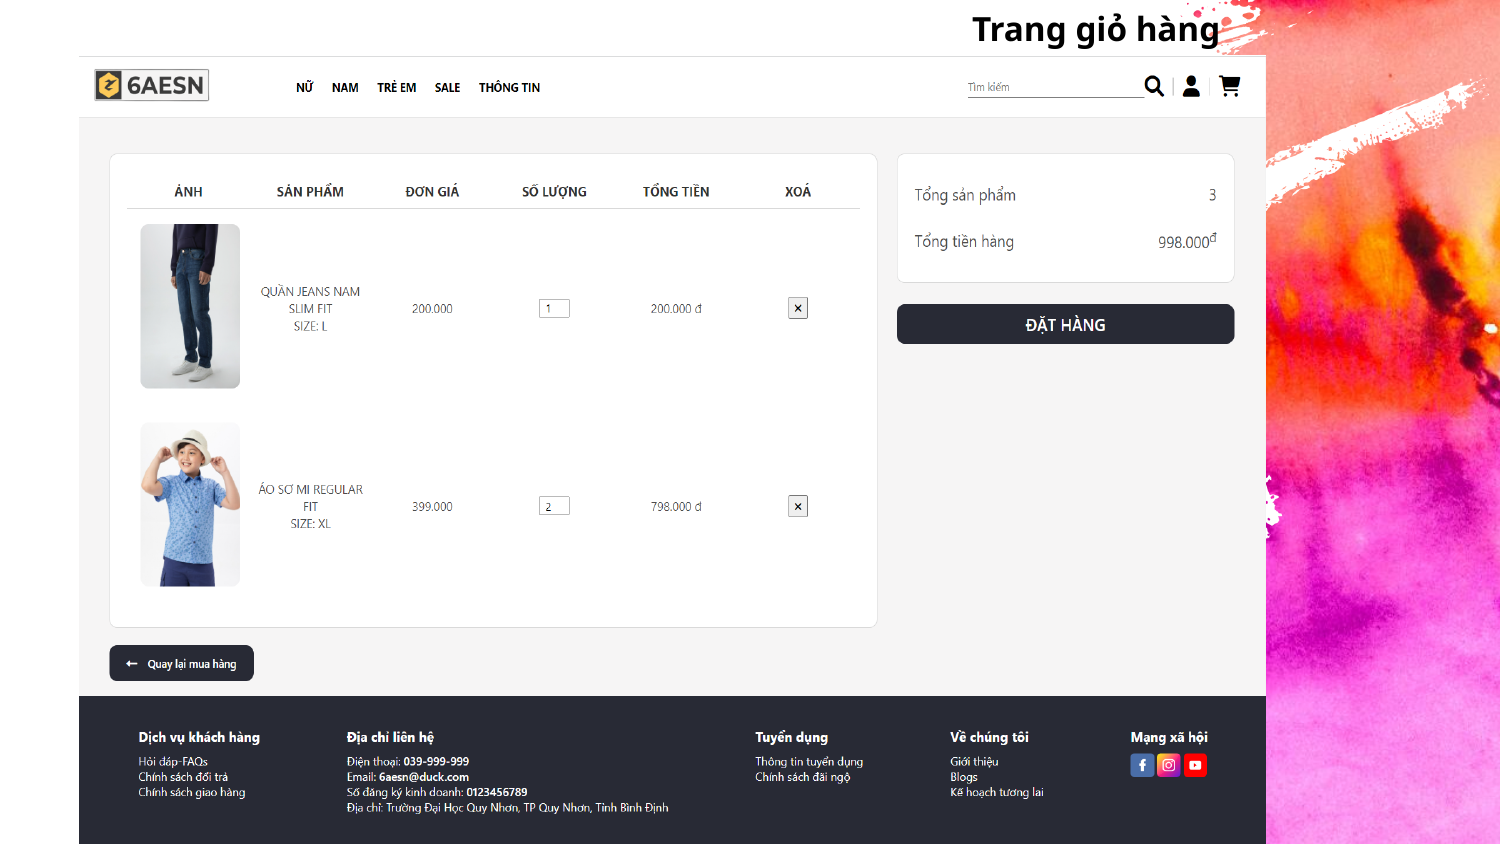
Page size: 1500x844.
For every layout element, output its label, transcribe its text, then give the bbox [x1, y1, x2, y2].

picture [0, 0, 1500, 844]
text_box Trang giỏ hàng [957, 0, 1252, 53]
